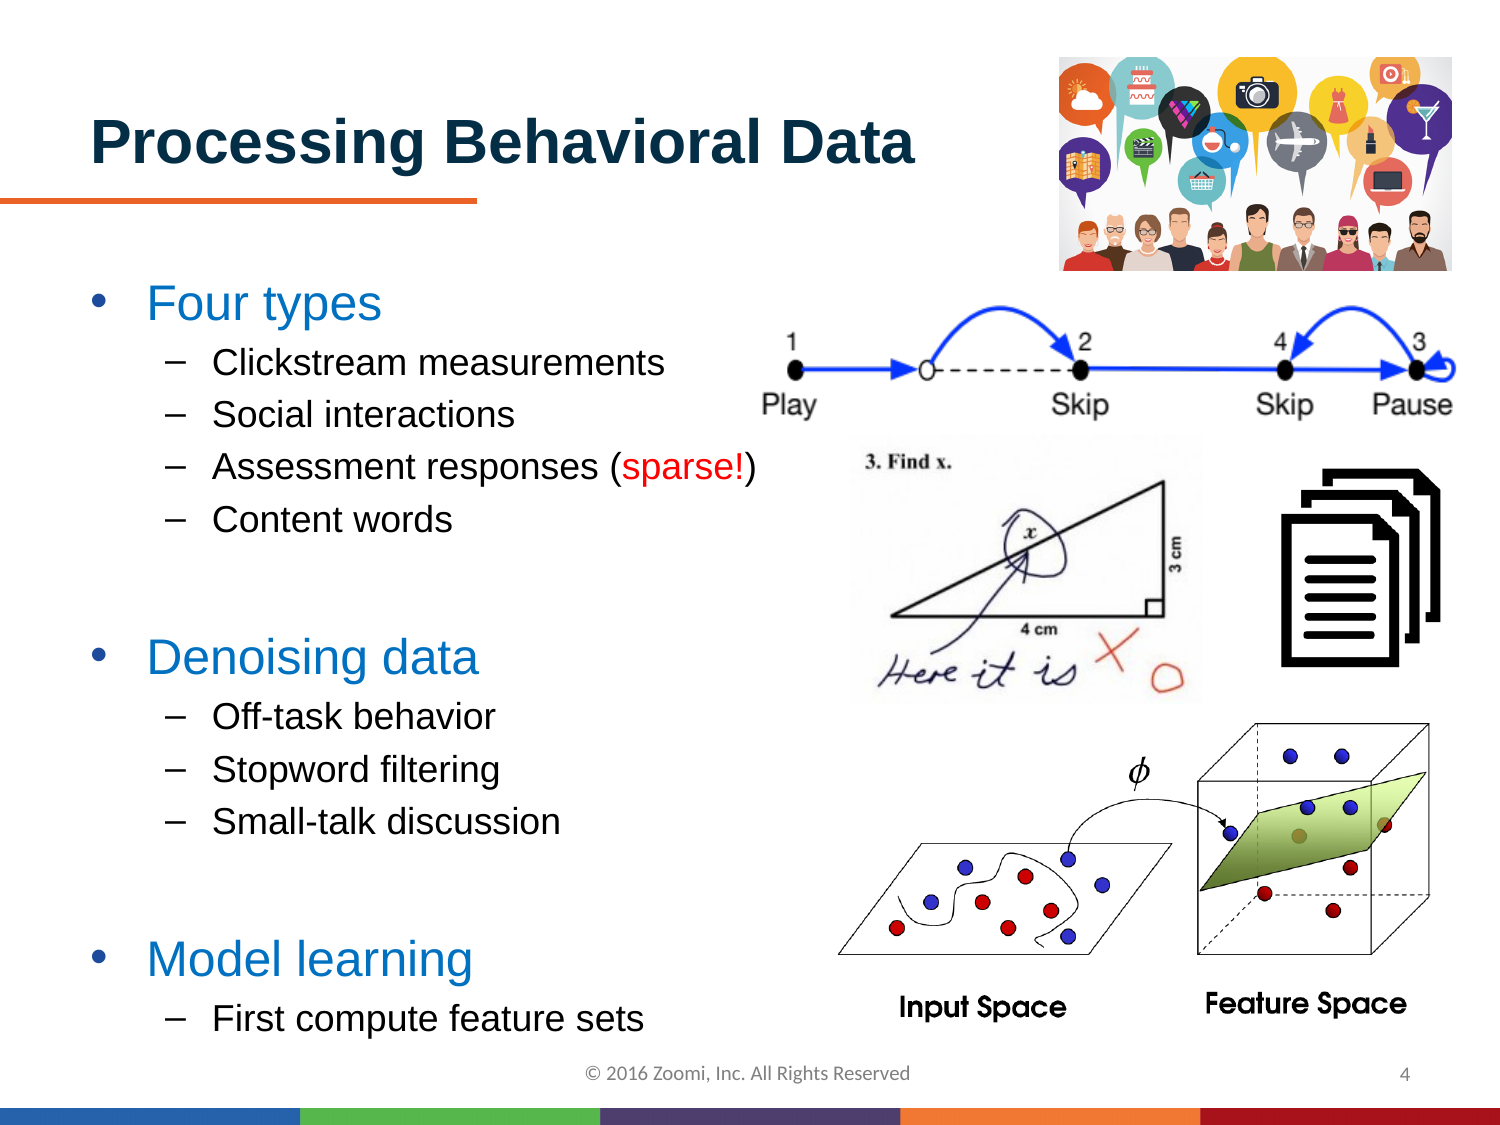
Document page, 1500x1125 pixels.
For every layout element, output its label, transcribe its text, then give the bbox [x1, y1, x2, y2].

list Four types Clickstream measurements Social interactions Assessment responses (sparse!) Content words Denoising data Off-task behavior Stopword filtering Small-talk discussion Model learning First compute feature sets [75, 262, 851, 1043]
picture [0, 1108, 1500, 1125]
picture [820, 435, 1453, 1050]
picture [749, 300, 1461, 431]
picture [1059, 57, 1453, 272]
picture [1260, 467, 1461, 669]
slide_number 4 [921, 1057, 1425, 1103]
title Processing Behavioral Data [75, 45, 1425, 233]
footer © 2016 Zoomi, Inc. All Rights Reserved [512, 1042, 921, 1103]
